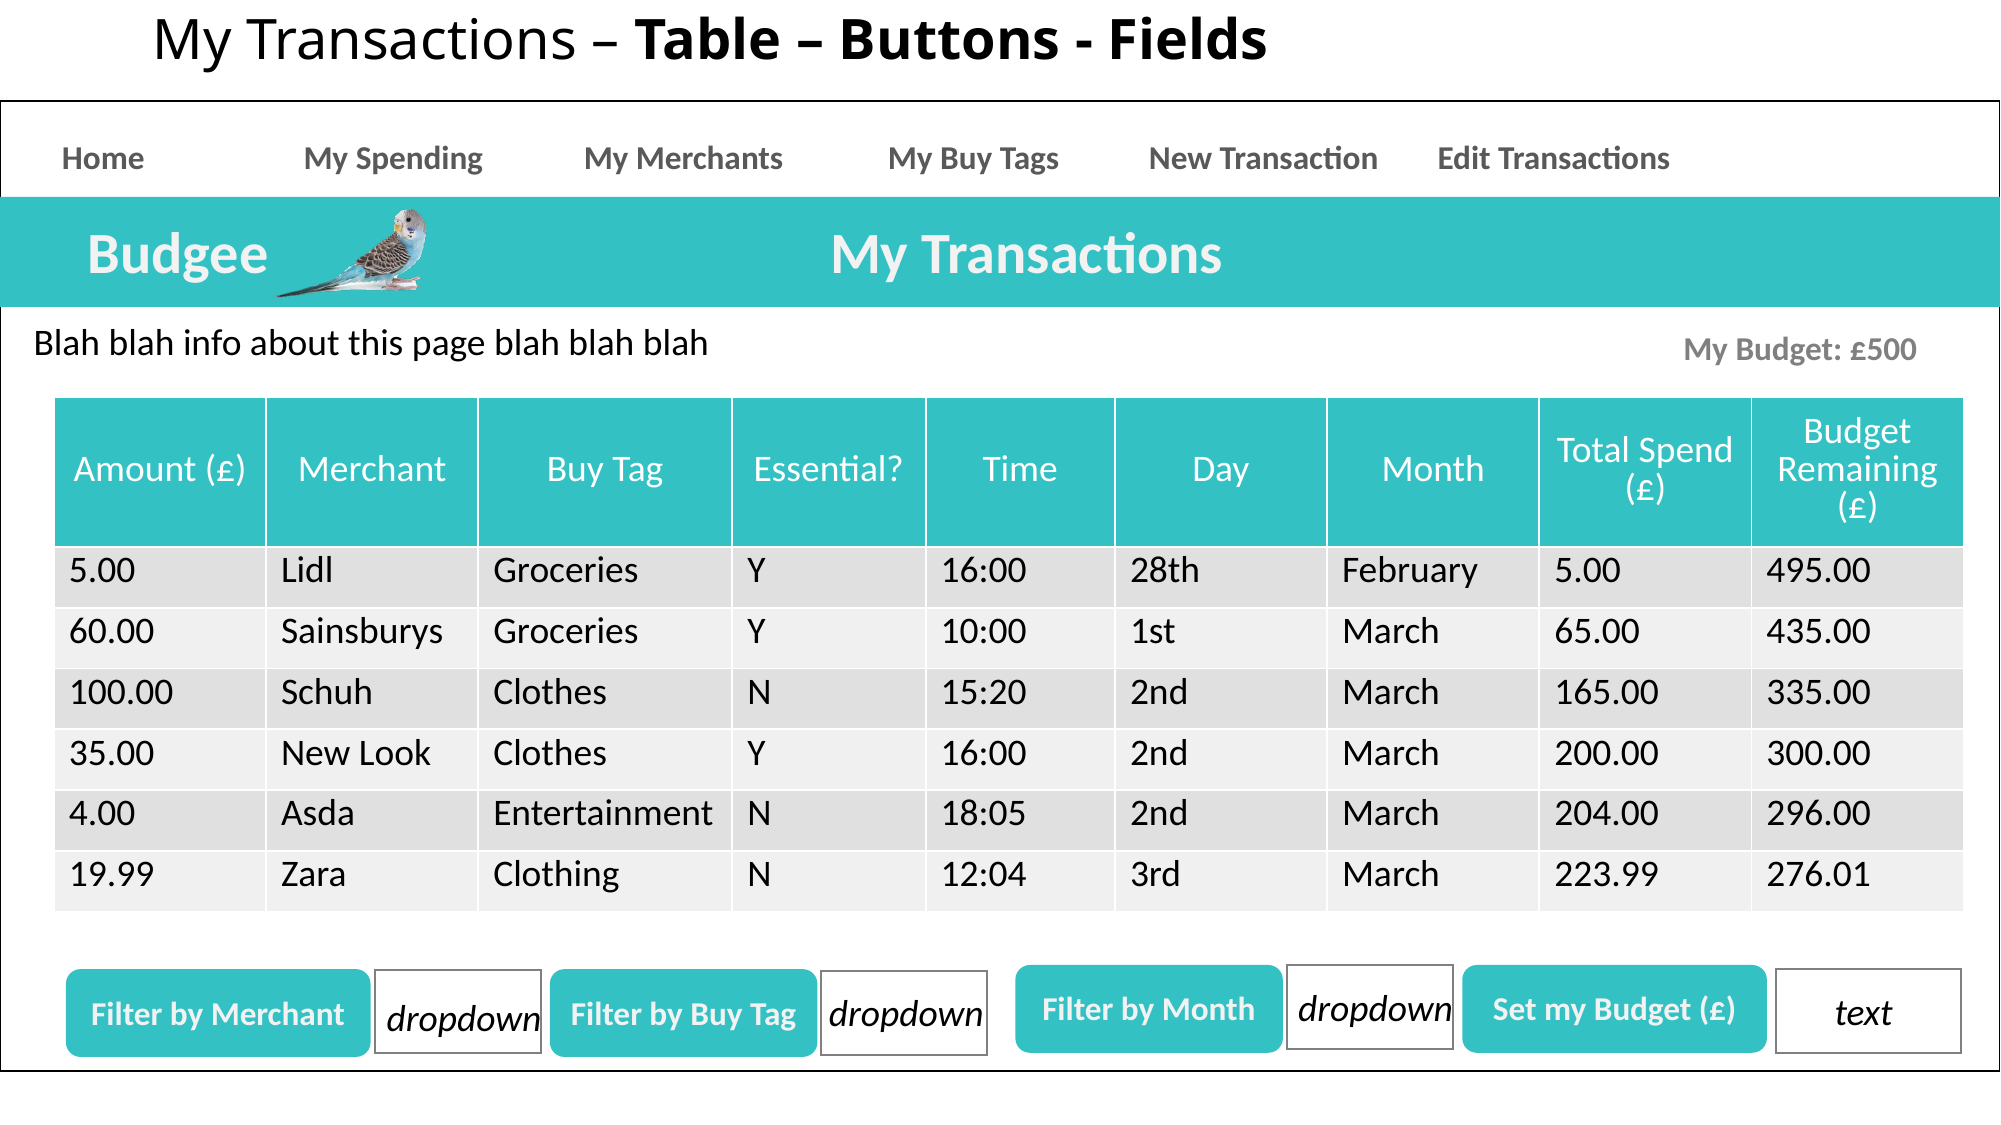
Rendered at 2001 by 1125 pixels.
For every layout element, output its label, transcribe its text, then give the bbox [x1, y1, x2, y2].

table_header Total Spend (£) [1540, 398, 1751, 546]
table_cell 204.00 [1540, 791, 1751, 850]
table_cell Y [733, 548, 925, 607]
table_cell 4.00 [55, 791, 265, 850]
table_cell 5.00 [1540, 548, 1751, 607]
table_cell 19.99 [55, 852, 265, 911]
table_cell Y [733, 730, 925, 789]
table_cell 16:00 [927, 548, 1114, 607]
table_cell Entertainment [479, 791, 731, 850]
table_header Budget Remaining (£) [1752, 398, 1963, 546]
table_cell 100.00 [55, 669, 265, 728]
table_header Merchant [267, 398, 477, 546]
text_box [0, 187, 476, 360]
table_cell 200.00 [1540, 730, 1751, 789]
table_cell 2nd [1116, 791, 1326, 850]
table_cell Clothing [479, 852, 731, 911]
table_cell March [1328, 791, 1538, 850]
table_cell N [733, 852, 925, 911]
text_box text [1819, 980, 1962, 1040]
table_cell 65.00 [1540, 609, 1751, 668]
text_box [0, 100, 2000, 196]
table_cell New Look [267, 730, 477, 789]
table_cell 35.00 [55, 730, 265, 789]
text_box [1462, 964, 1767, 1053]
table_cell 60.00 [55, 609, 265, 668]
table_cell 495.00 [1752, 548, 1963, 607]
text_box [1302, 1037, 1454, 1050]
text_box My Transactions [728, 207, 1325, 293]
table_cell 276.01 [1752, 852, 1963, 911]
text_box [1302, 964, 1454, 976]
text_box My Budget: £500 [1647, 320, 1953, 375]
table_cell Groceries [479, 548, 731, 607]
table_cell 15:20 [927, 669, 1114, 728]
table_cell N [733, 669, 925, 728]
table_cell 165.00 [1540, 669, 1751, 728]
text_box [374, 969, 531, 986]
text_box [1775, 968, 1962, 1054]
table_cell 296.00 [1752, 791, 1963, 850]
table_header Buy Tag [479, 398, 731, 546]
table_cell 435.00 [1752, 609, 1963, 668]
text_box [0, 308, 2000, 1072]
text_box Blah blah info about this page blah blah blah [18, 311, 1116, 371]
table_cell 2nd [1116, 730, 1326, 789]
table_cell 28th [1116, 548, 1326, 607]
text_box [476, 196, 2000, 308]
table_cell 335.00 [1752, 669, 1963, 728]
table_cell Groceries [479, 609, 731, 668]
table_cell N [733, 791, 925, 850]
text_box dropdown [1302, 976, 1462, 1037]
table_cell Y [733, 609, 925, 668]
table_cell Lidl [267, 548, 477, 607]
table_header Day [1116, 398, 1326, 546]
table_cell 300.00 [1752, 730, 1963, 789]
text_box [0, 128, 1707, 187]
table_cell Schuh [267, 669, 477, 728]
table_cell 16:00 [927, 730, 1114, 789]
table_cell February [1328, 548, 1538, 607]
table_cell 3rd [1116, 852, 1326, 911]
table_cell Asda [267, 791, 477, 850]
table_cell 223.99 [1540, 852, 1751, 911]
text_box dropdown [371, 986, 531, 1047]
table_header Essential? [733, 398, 925, 546]
table_cell March [1328, 669, 1538, 728]
table_cell March [1328, 730, 1538, 789]
table_cell 2nd [1116, 669, 1326, 728]
table_cell Zara [267, 852, 477, 911]
table_header Month [1328, 398, 1538, 546]
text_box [996, 964, 1302, 1053]
table_cell Clothes [479, 669, 731, 728]
title My Transactions – Table – Buttons - Fields [137, 3, 1863, 80]
text_box [374, 1047, 531, 1054]
table_cell 18:05 [927, 791, 1114, 850]
table_header Time [927, 398, 1114, 546]
table_cell March [1328, 852, 1538, 911]
table_header Amount (£) [55, 398, 265, 546]
table_cell 12:04 [927, 852, 1114, 911]
text_box [836, 970, 988, 981]
table_cell Sainsburys [267, 609, 477, 668]
table_cell Clothes [479, 730, 731, 789]
table_cell 5.00 [55, 548, 265, 607]
text_box [836, 1042, 988, 1056]
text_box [531, 969, 836, 1057]
table_cell 1st [1116, 609, 1326, 668]
text_box dropdown [836, 981, 996, 1042]
table_cell March [1328, 609, 1538, 668]
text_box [65, 969, 371, 1057]
table_cell 10:00 [927, 609, 1114, 668]
